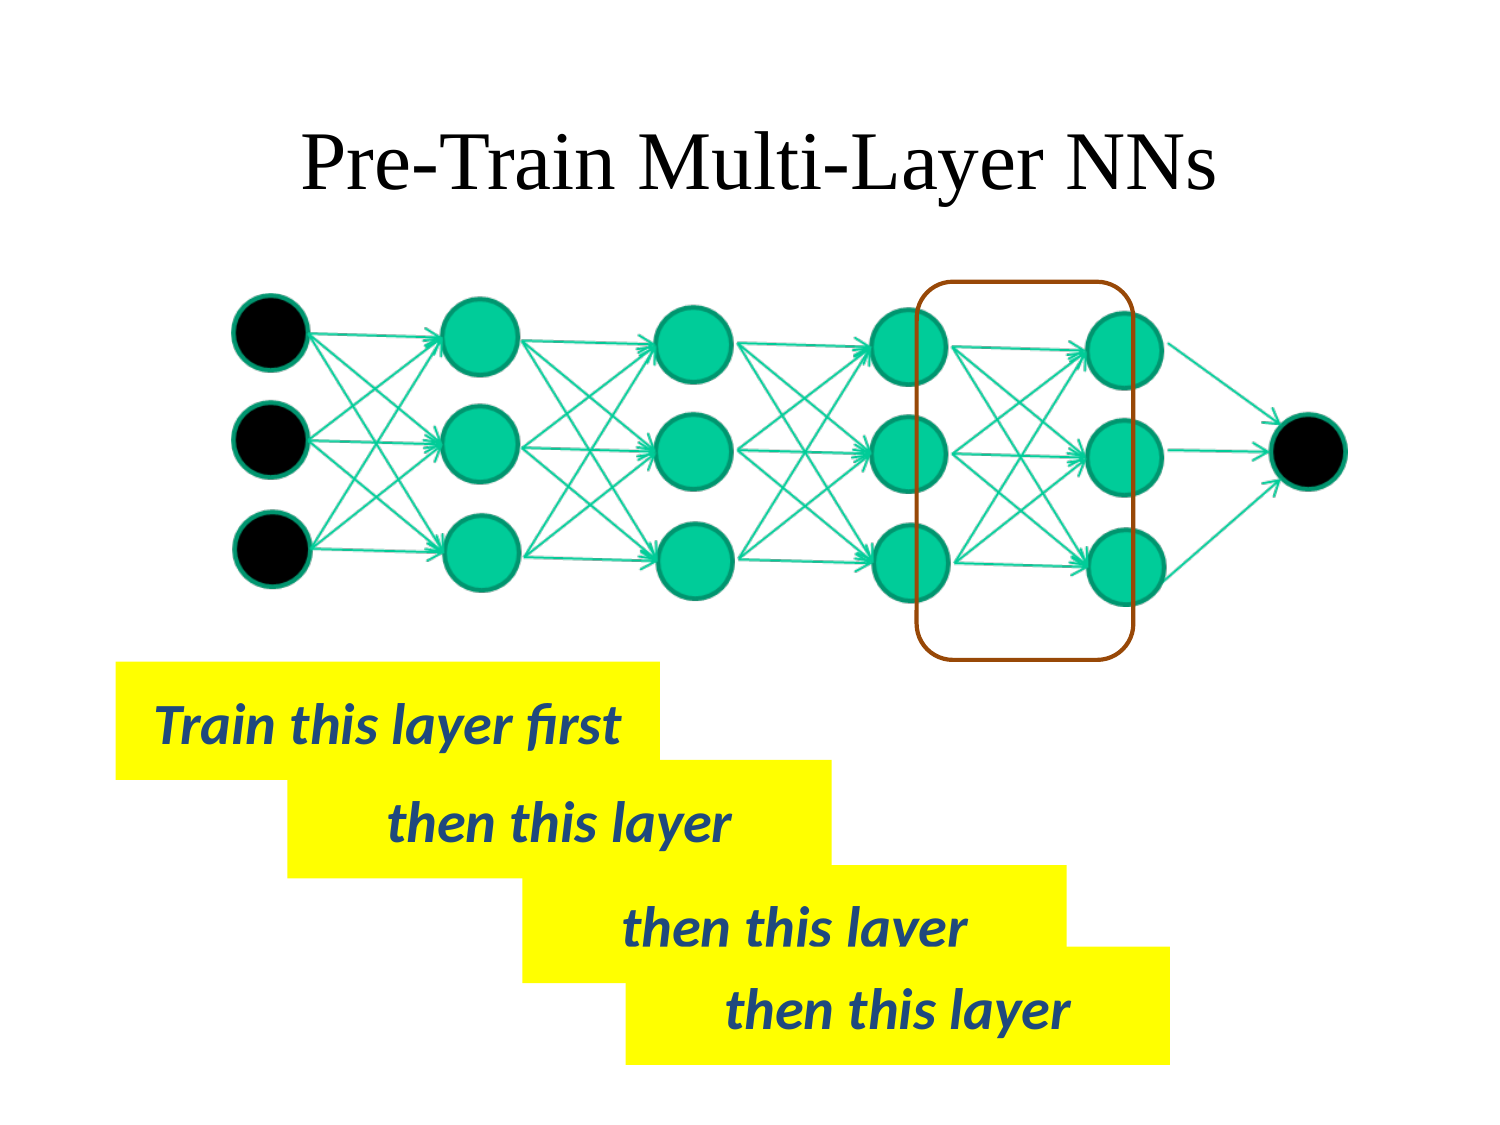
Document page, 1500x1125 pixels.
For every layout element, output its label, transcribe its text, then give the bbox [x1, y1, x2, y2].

text_box Train this layer first [115, 661, 660, 780]
text_box [914, 616, 1136, 662]
text_box then this layer [287, 759, 832, 879]
picture [231, 293, 1348, 607]
text_box then this layer [625, 946, 1170, 1065]
text_box [924, 279, 1126, 292]
title Pre-Train Multi-Layer NNs [32, 50, 1487, 264]
text_box then this layer [522, 865, 1067, 984]
